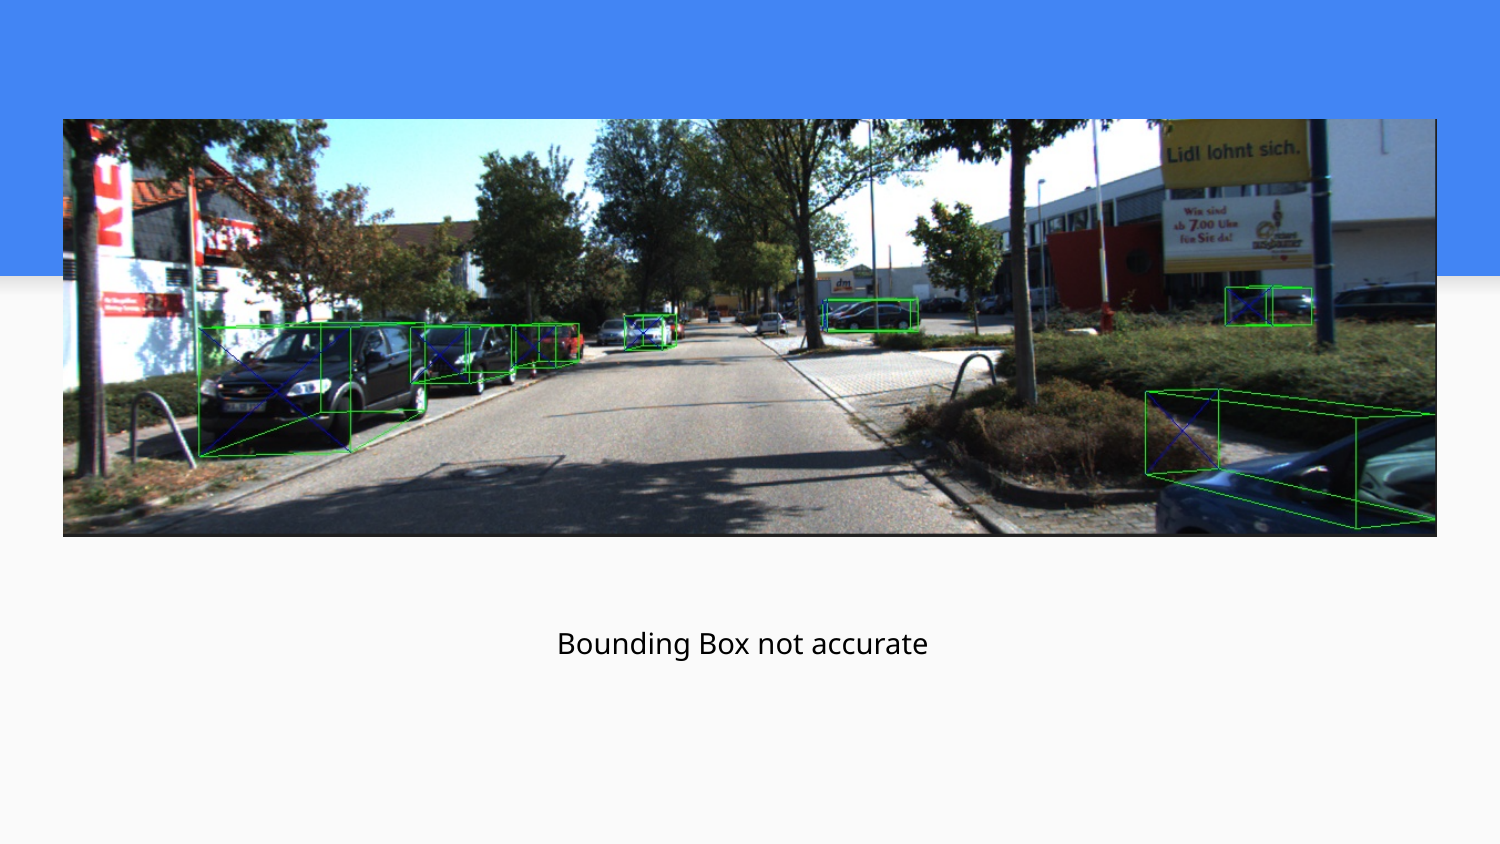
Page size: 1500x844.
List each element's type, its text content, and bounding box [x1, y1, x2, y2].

text_box Bounding Box not accurate [541, 610, 1034, 676]
picture [62, 119, 1438, 537]
